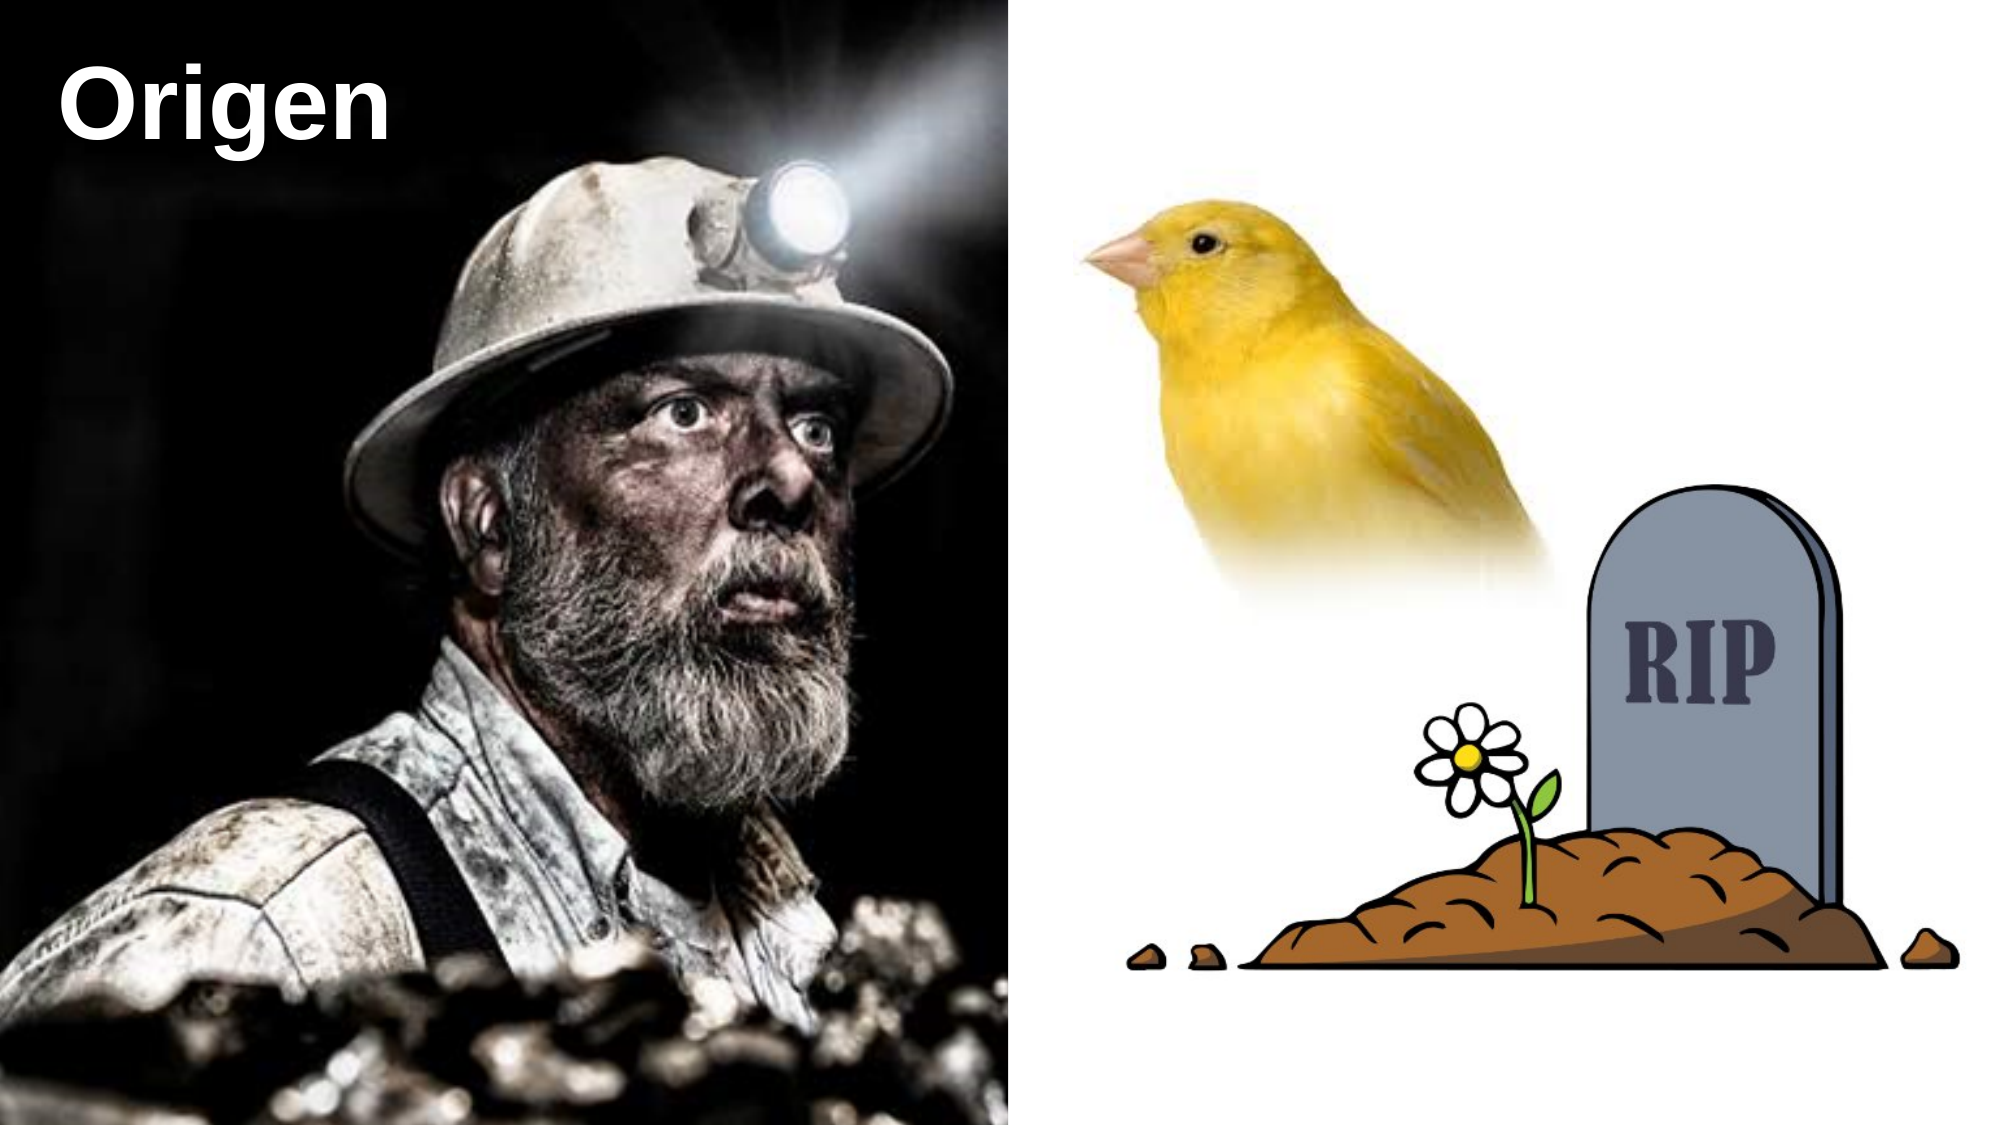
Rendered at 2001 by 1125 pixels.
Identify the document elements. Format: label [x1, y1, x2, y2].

picture [0, 0, 1009, 1125]
picture [1072, 136, 2000, 992]
